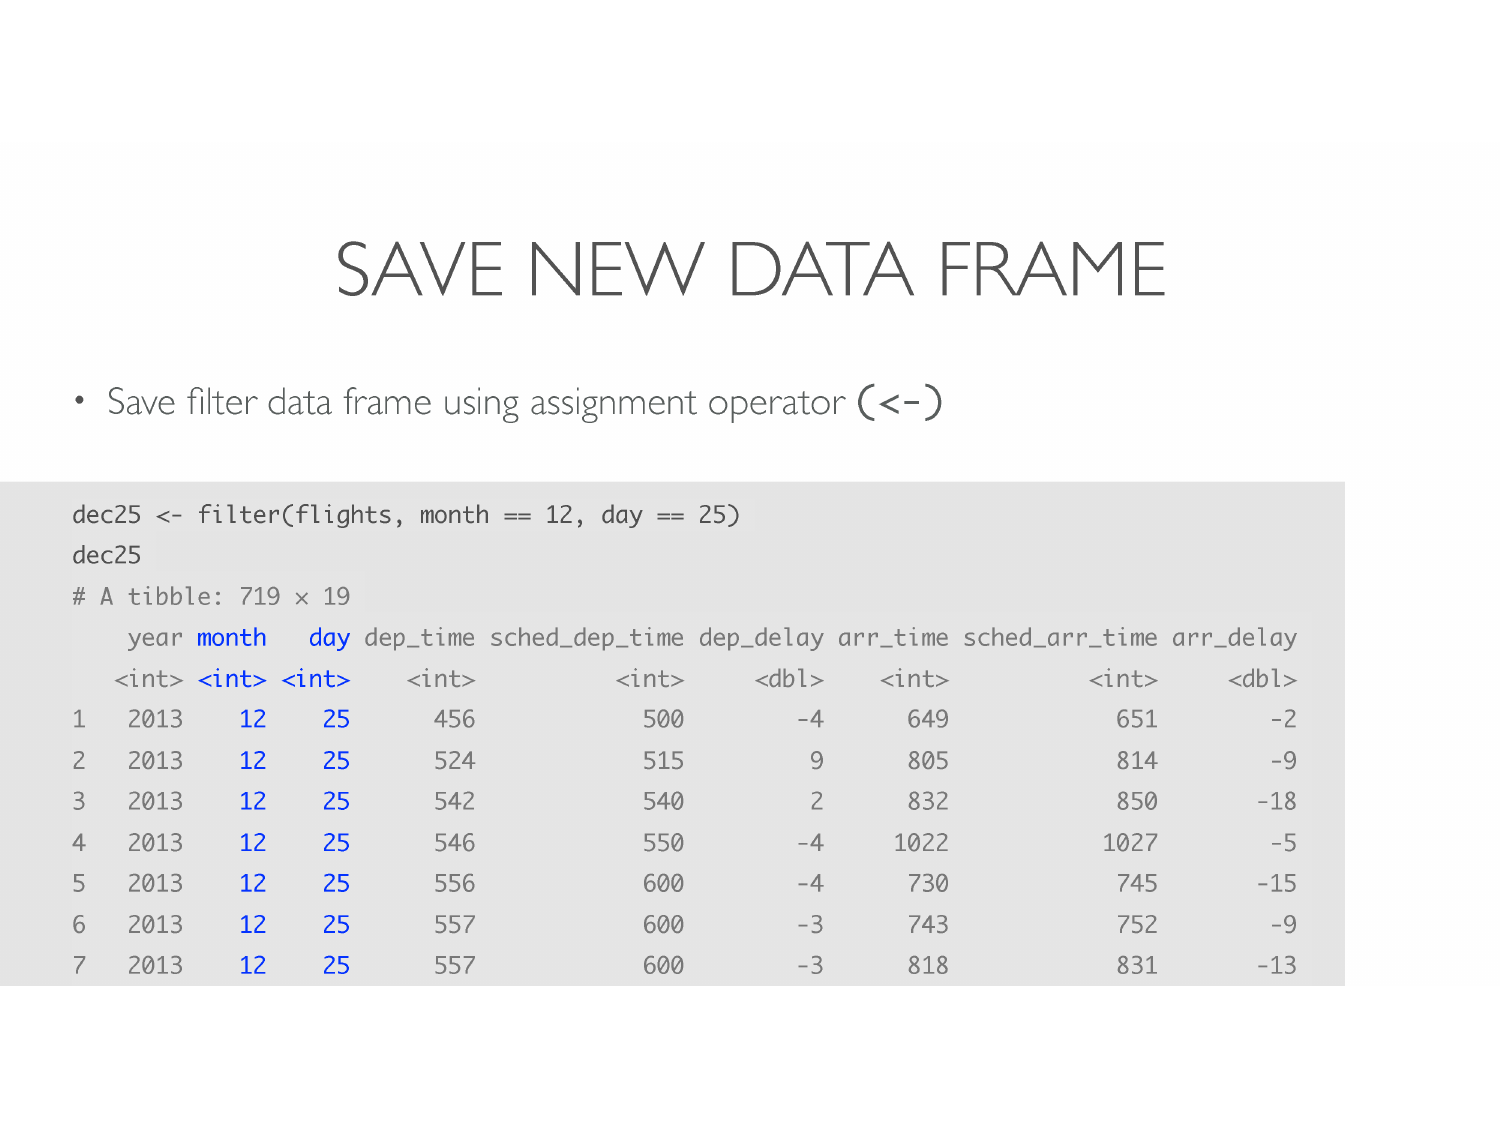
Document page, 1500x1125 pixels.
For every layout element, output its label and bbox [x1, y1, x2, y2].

picture [0, 141, 1500, 987]
